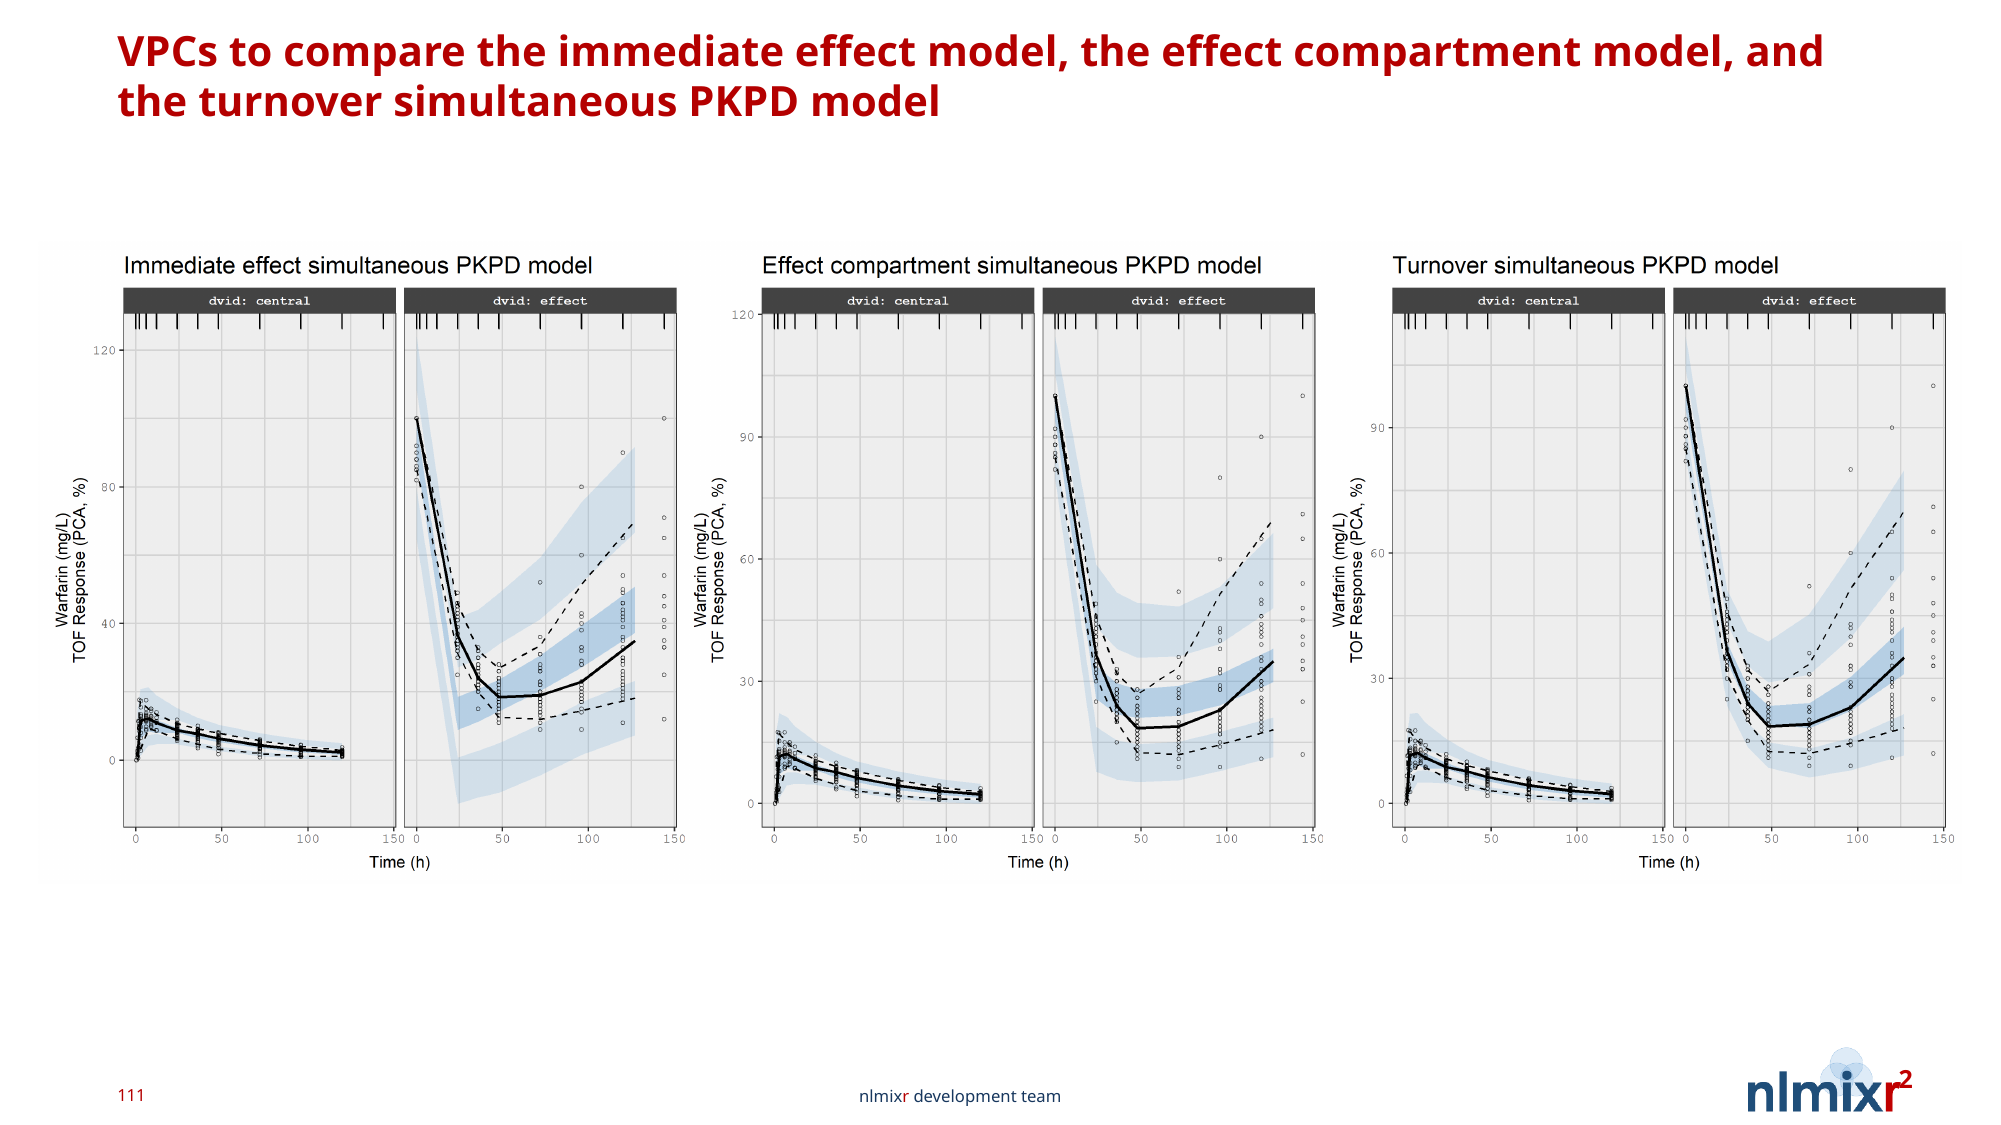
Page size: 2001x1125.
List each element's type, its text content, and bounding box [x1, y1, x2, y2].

footer nlmixr development team [354, 1076, 1567, 1115]
slide_number 111 [102, 1076, 276, 1115]
picture [38, 241, 1962, 884]
picture [1738, 1036, 1910, 1123]
title VPCs to compare the immediate effect model, the effect compartment model, and the turnover simultaneous PKPD model [102, 18, 1898, 181]
